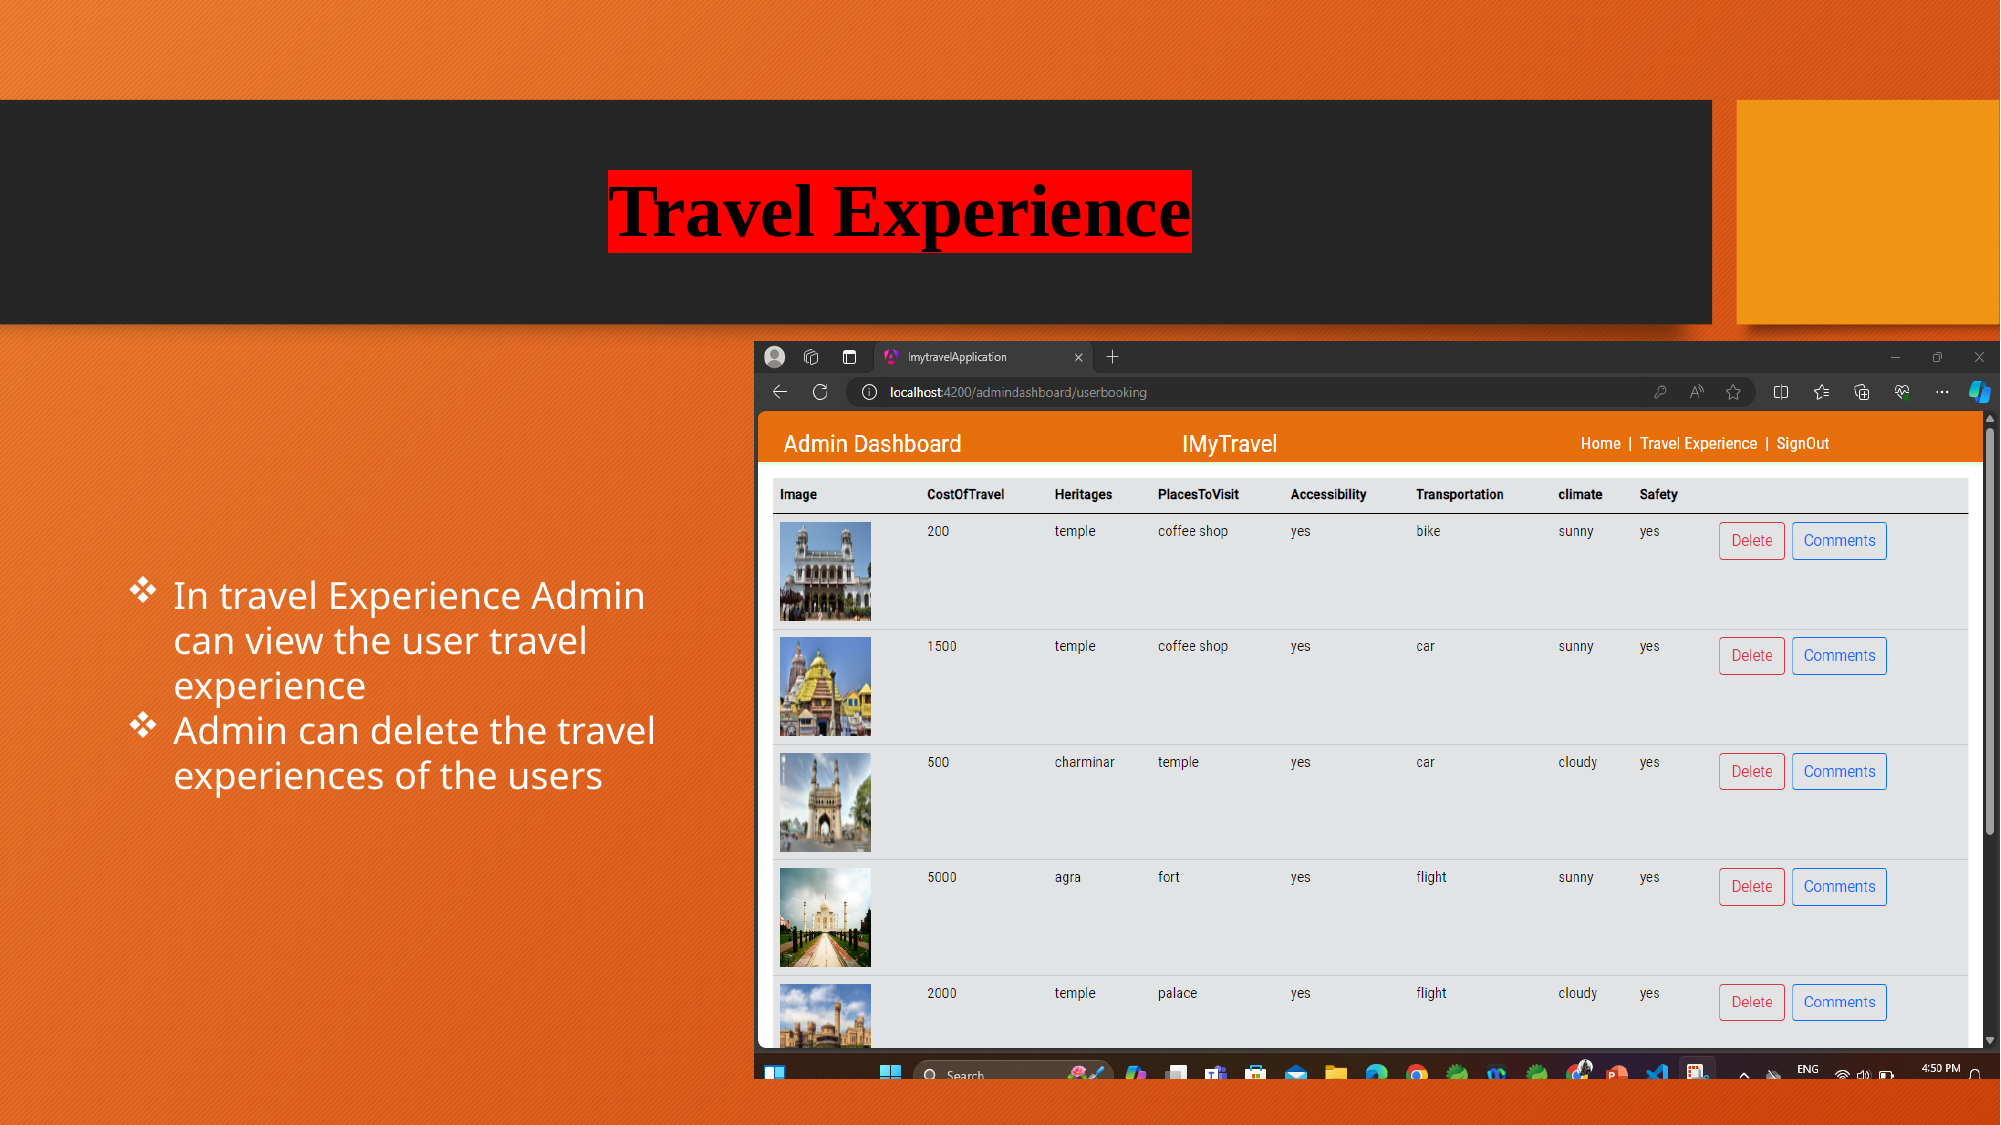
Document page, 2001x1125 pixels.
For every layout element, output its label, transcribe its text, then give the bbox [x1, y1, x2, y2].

picture [0, 325, 2000, 1079]
text_box In travel Experience Admin can view the user travel experience Admin can delete the travel experiences of the users [111, 564, 673, 850]
title Travel Experience [111, 123, 1689, 301]
